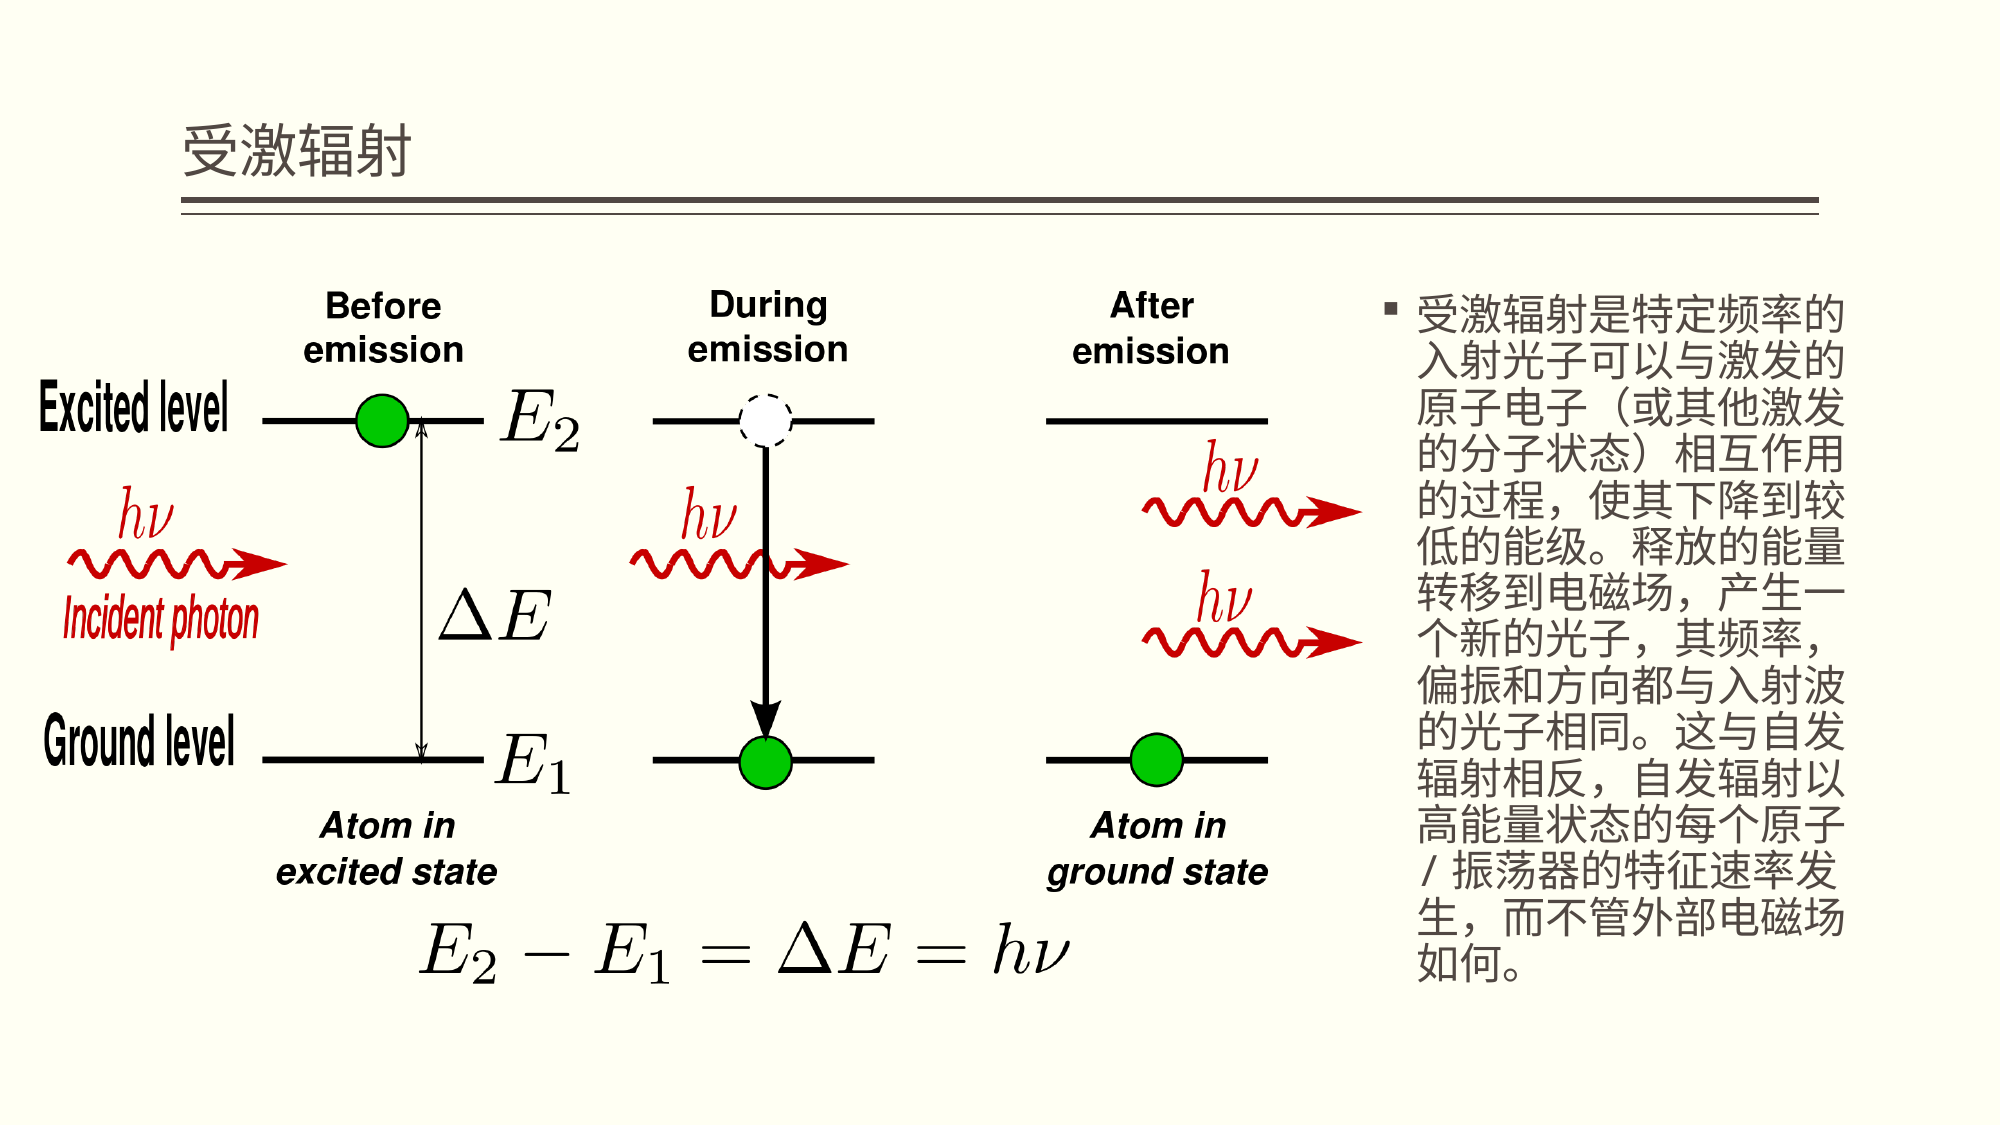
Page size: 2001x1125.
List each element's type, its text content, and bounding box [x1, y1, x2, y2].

list 受激辐射是特定频率的入射光子可以与激发的原子电子（或其他激发的分子状态）相互作用的过程，使其下降到较低的能级。释放的能量转移到电磁场，产生一个新的光子，其频率，偏振和方向都与入射波的光子相同。这与自发辐射相反，自发辐射以高能量状态的每个原子/振荡器的特征速率发生，而不管外部电磁场如何。 [1381, 285, 1857, 1036]
title 受激辐射 [181, 12, 1819, 193]
picture [35, 285, 1365, 989]
